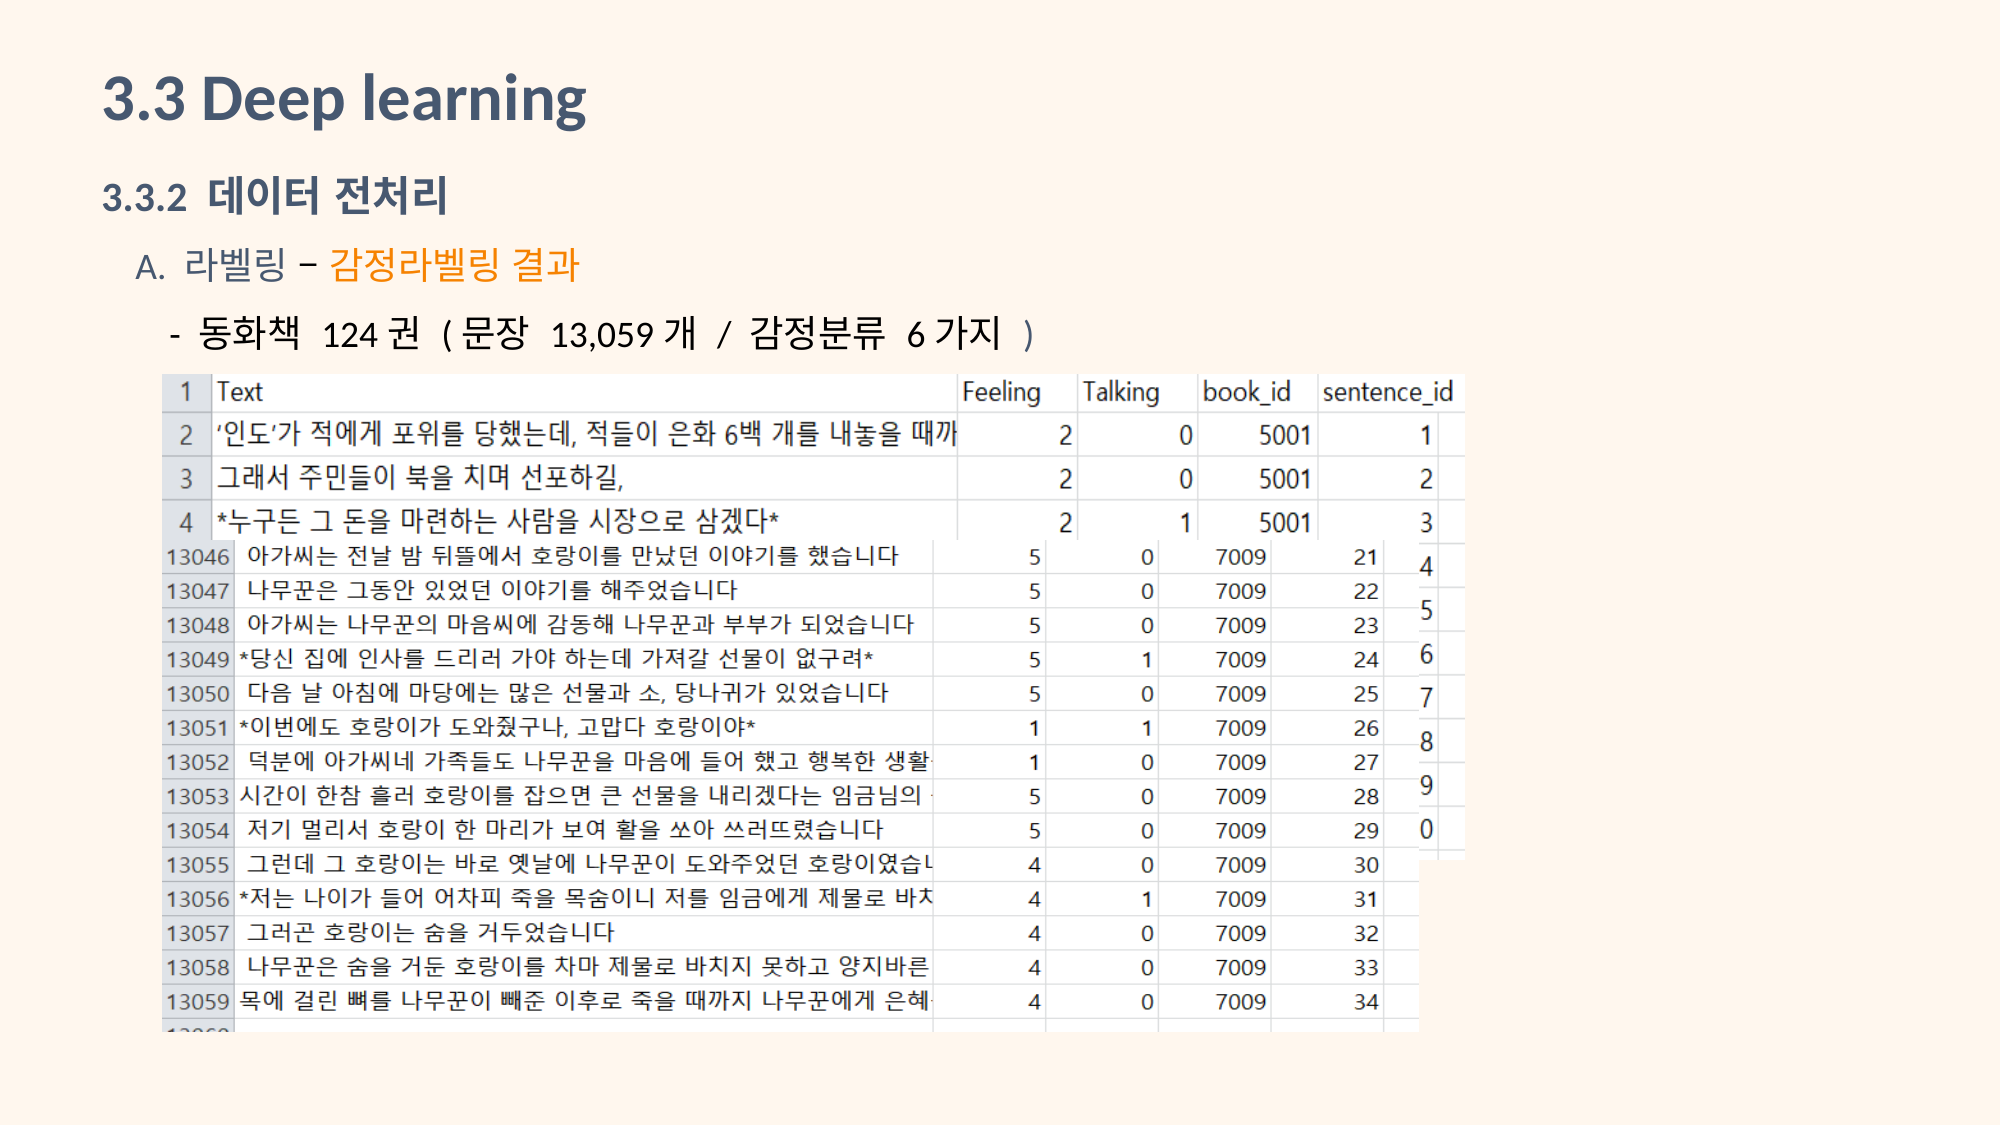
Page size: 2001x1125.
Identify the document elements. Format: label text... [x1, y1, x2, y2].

text_box 3.3.2 데이터 전처리 A. 라벨링 – 감정라벨링 결과 - 동화책 124권 (문장 13,059개 / 감정분류 6가지 ) [86, 162, 1440, 363]
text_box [162, 374, 1465, 1032]
text_box 3.3 Deep learning [86, 55, 840, 162]
